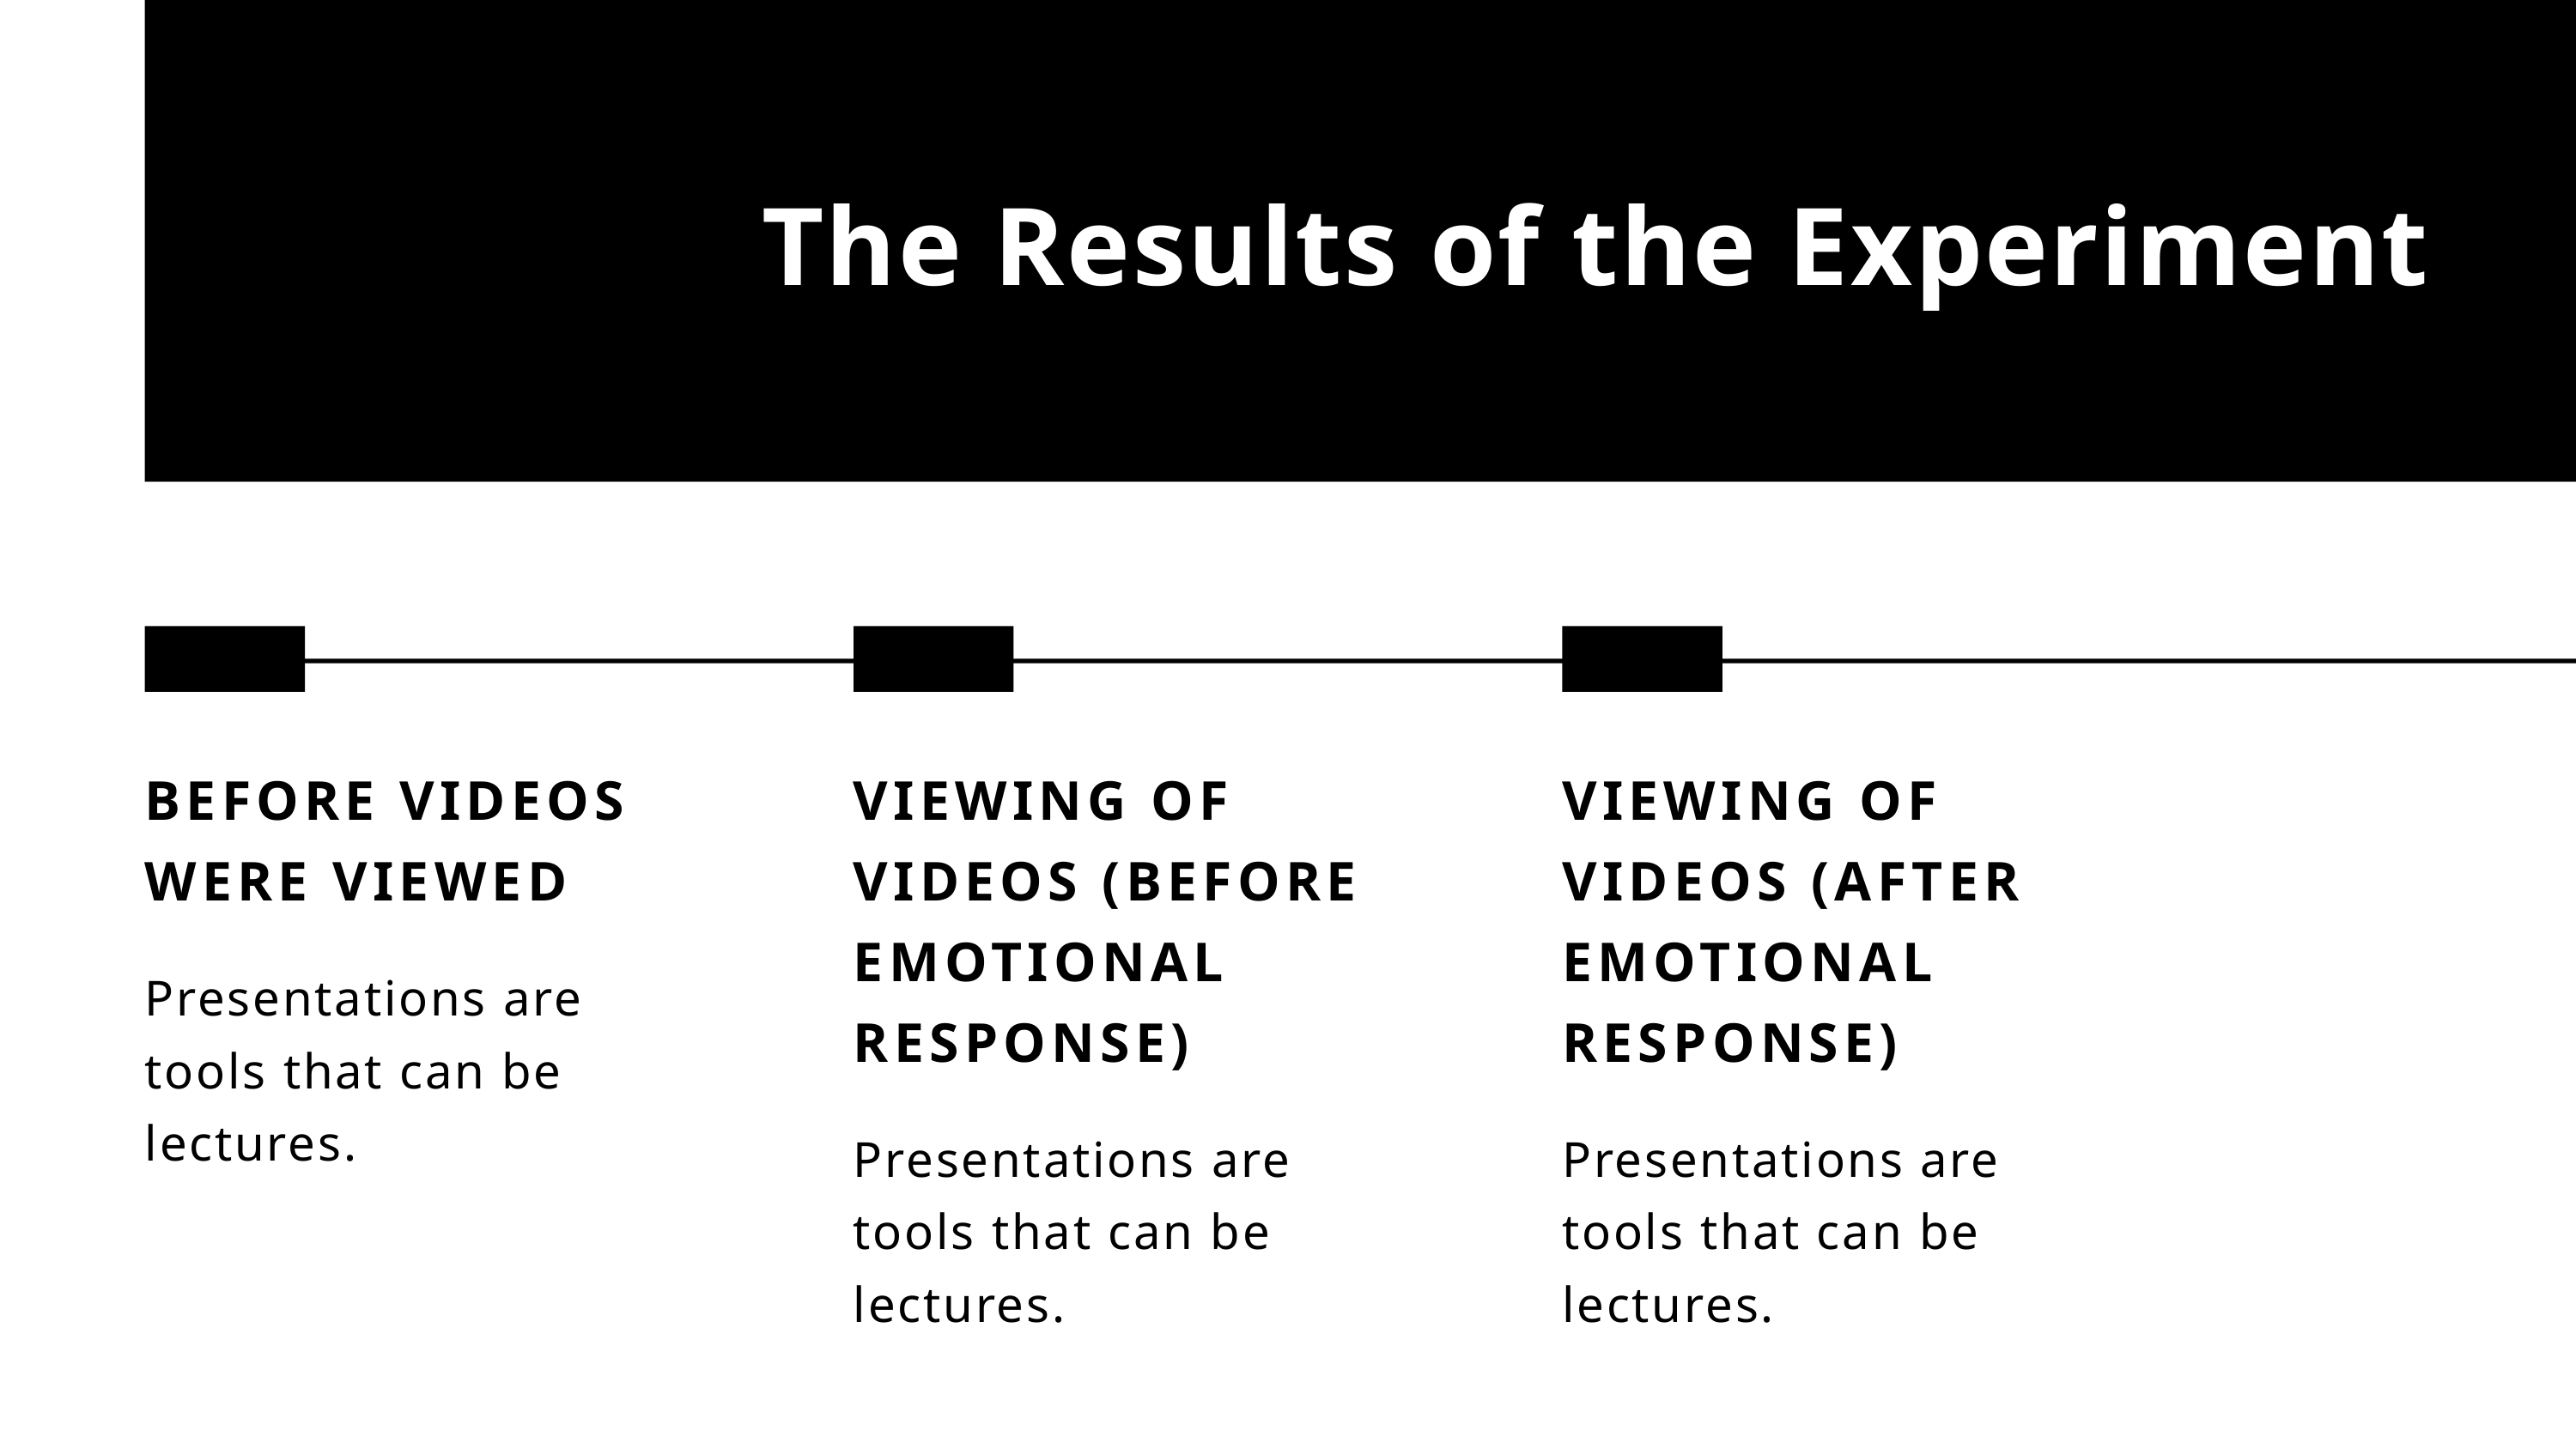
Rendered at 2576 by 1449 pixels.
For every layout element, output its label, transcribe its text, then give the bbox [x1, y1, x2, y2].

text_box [144, 759, 720, 1093]
text_box The Results of the Experiment [537, 146, 2432, 307]
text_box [853, 759, 1428, 1253]
text_box [1014, 658, 1562, 664]
text_box [854, 626, 1014, 692]
text_box [144, 0, 2576, 482]
text_box [306, 658, 854, 664]
text_box [1562, 626, 1722, 692]
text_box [1562, 759, 2136, 1253]
text_box [144, 626, 306, 692]
text_box [1722, 658, 2576, 664]
